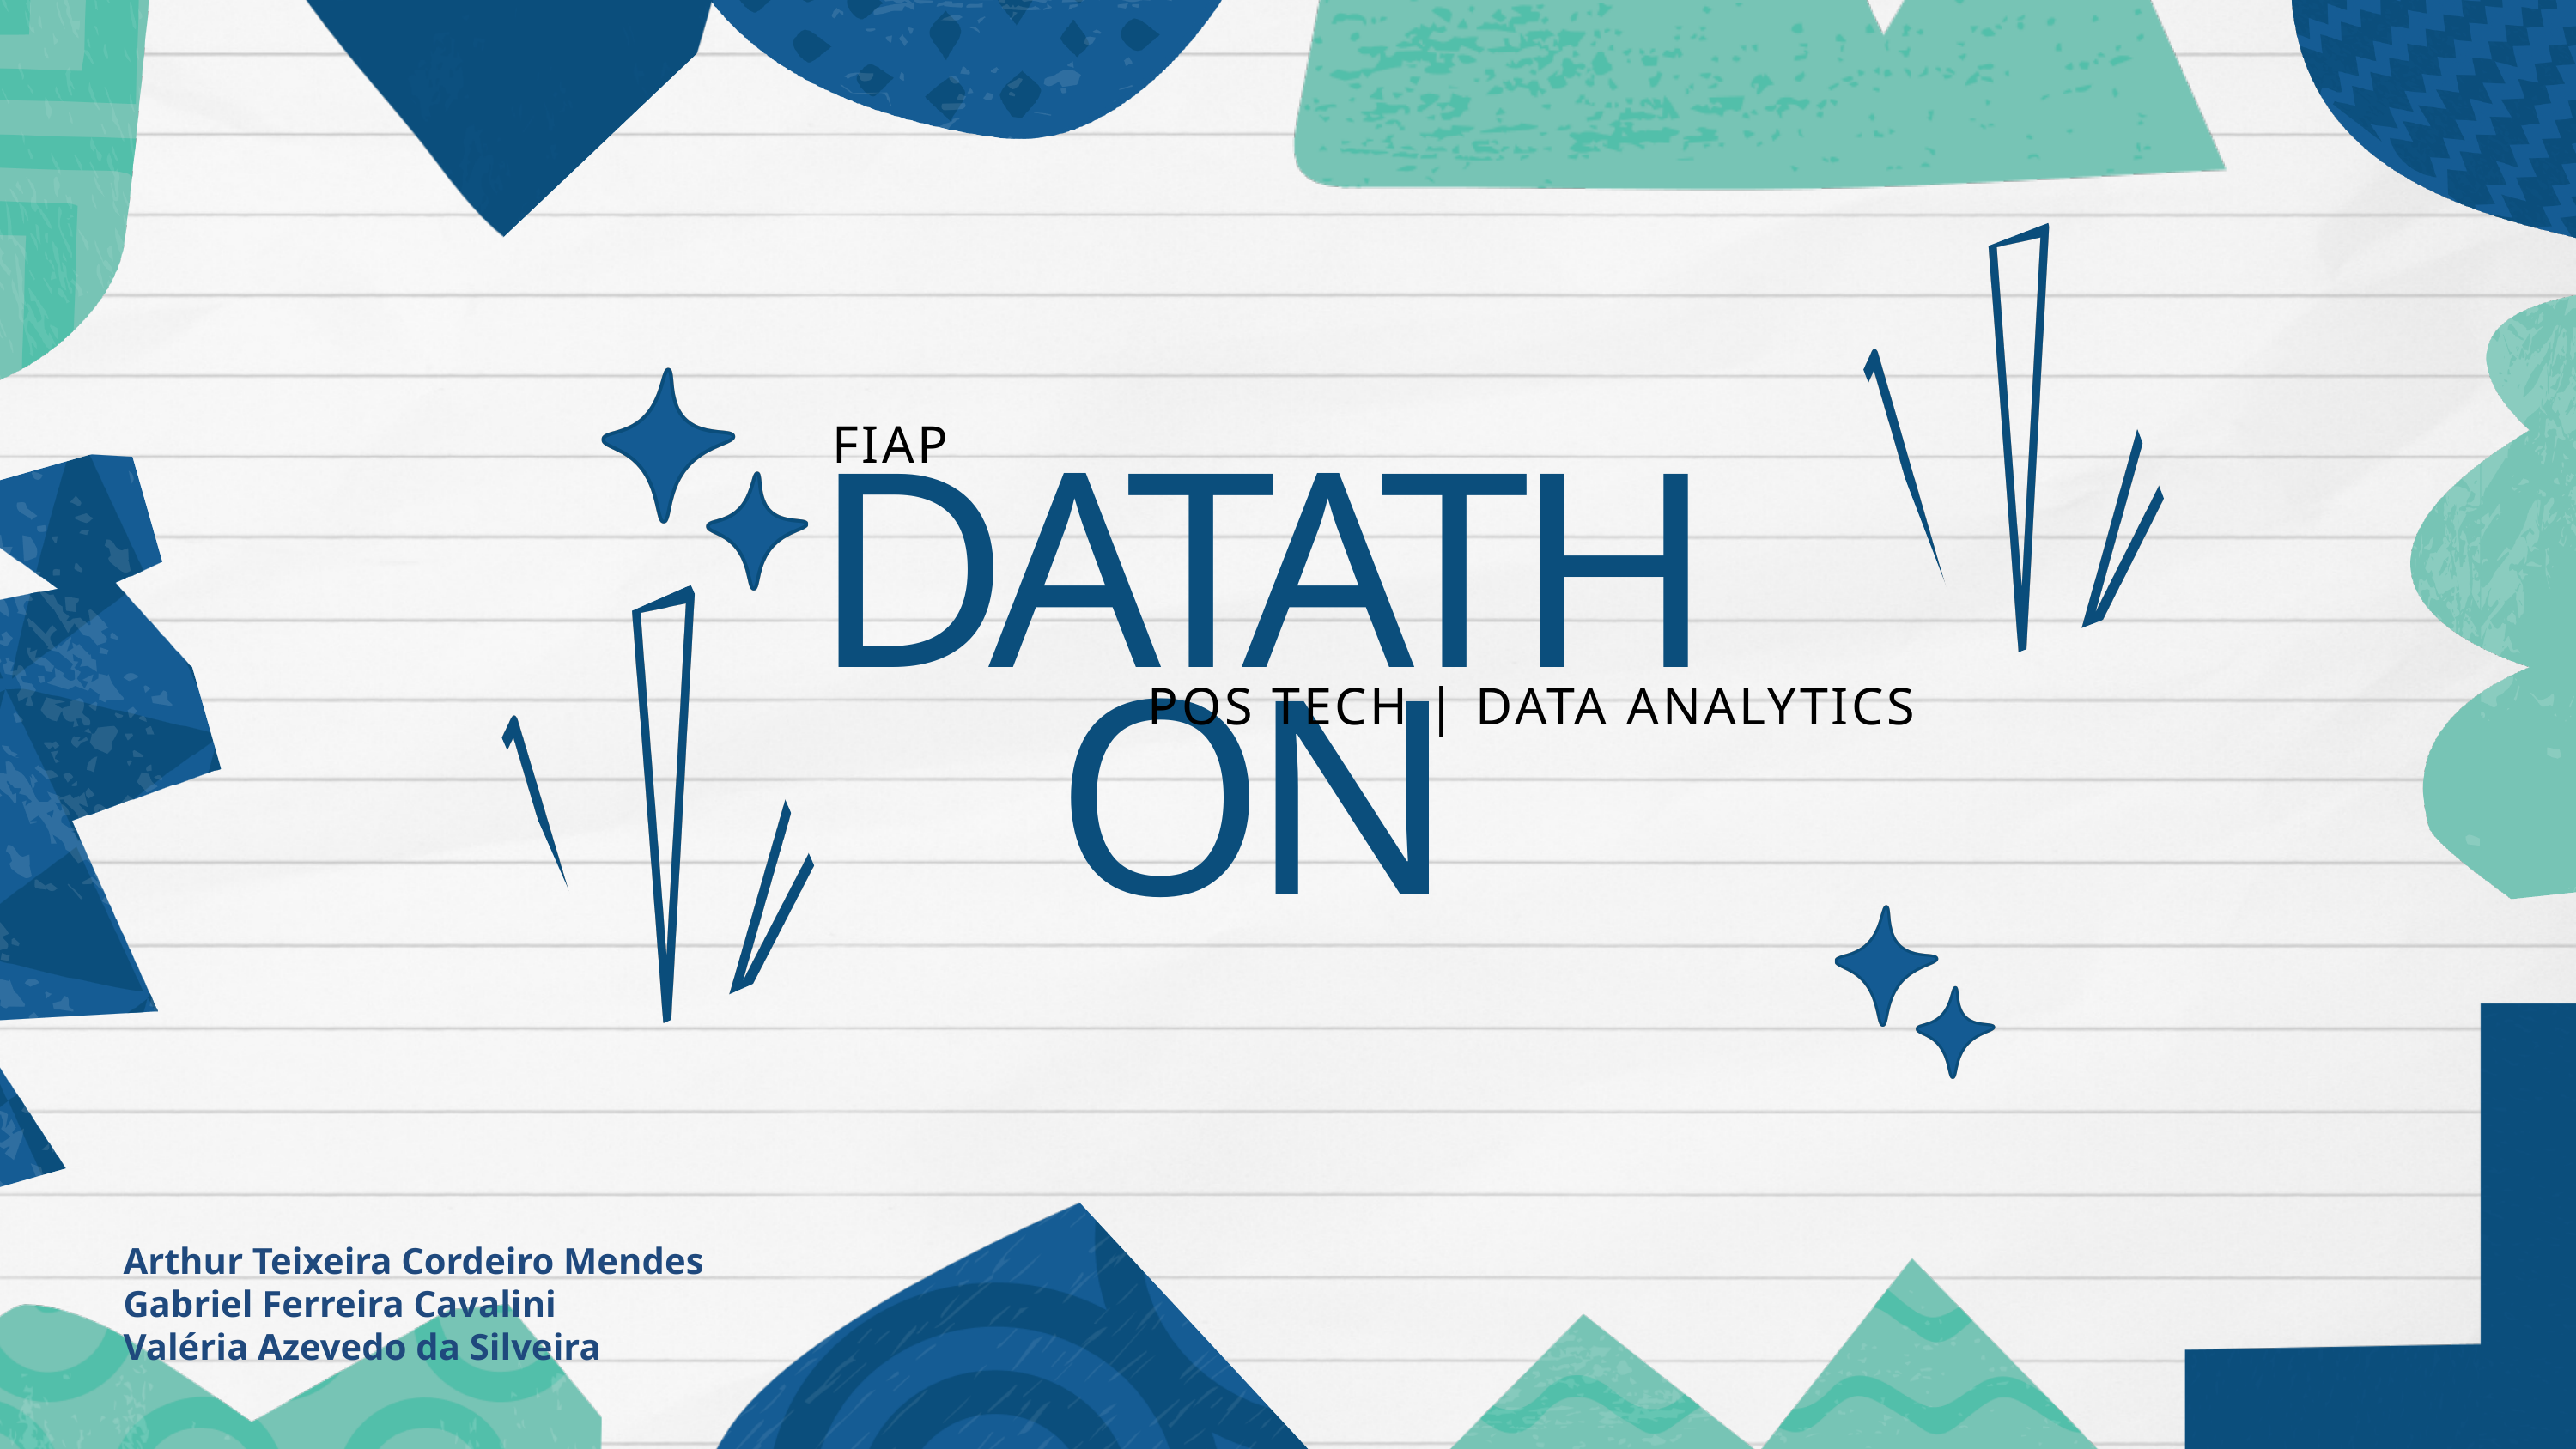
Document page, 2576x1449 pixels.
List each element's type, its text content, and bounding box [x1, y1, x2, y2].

text_box FIAP [161, 420, 1620, 474]
text_box [0, 0, 2576, 1449]
text_box POS TECH | DATA ANALYTICS [802, 682, 2262, 789]
text_box [601, 474, 809, 591]
text_box [1288, 0, 2227, 192]
text_box [1838, 219, 2197, 668]
text_box [687, 1139, 1309, 1449]
text_box [0, 0, 157, 401]
text_box Arthur Teixeira Cordeiro Mendes Gabriel Ferreira Cavalini Valéria Azevedo da Silveira [110, 1232, 792, 1374]
text_box [601, 367, 809, 420]
text_box [651, 0, 1288, 157]
text_box DATATHON [753, 494, 1758, 949]
text_box [0, 443, 315, 1187]
text_box [0, 1303, 602, 1449]
text_box [2261, 283, 2576, 919]
text_box [179, 0, 754, 287]
text_box [1397, 1258, 2149, 1449]
text_box [1834, 905, 1996, 1079]
text_box [2184, 1003, 2576, 1449]
text_box [476, 591, 848, 1037]
text_box [2195, 0, 2576, 280]
